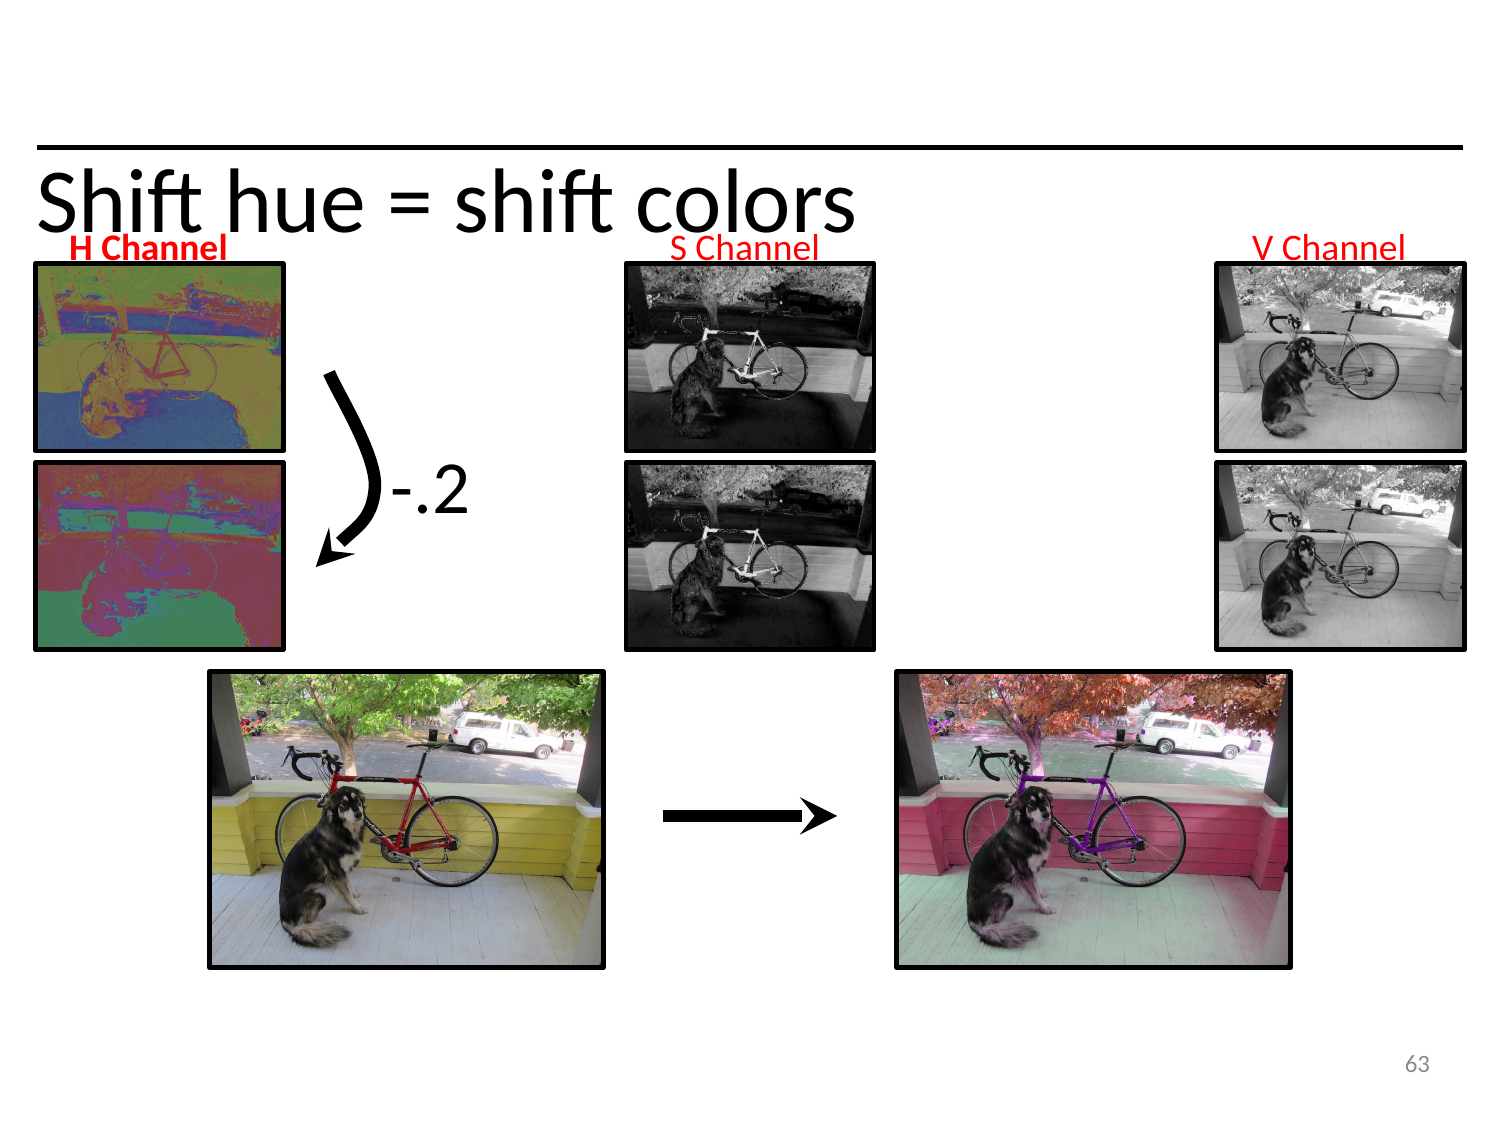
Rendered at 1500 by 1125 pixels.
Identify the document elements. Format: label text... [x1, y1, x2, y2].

picture [211, 673, 602, 966]
text_box -.2 [375, 423, 567, 534]
title Shift hue = shift colors [20, 172, 1479, 267]
slide_number 63 [1389, 1019, 1480, 1106]
picture [37, 265, 282, 449]
picture [898, 673, 1289, 966]
picture [37, 464, 282, 648]
picture [1218, 265, 1463, 449]
picture [1218, 464, 1463, 648]
picture [628, 464, 872, 648]
text_box [315, 372, 375, 568]
picture [628, 265, 872, 449]
text_box H Channel S Channel V Channel [54, 215, 1479, 276]
